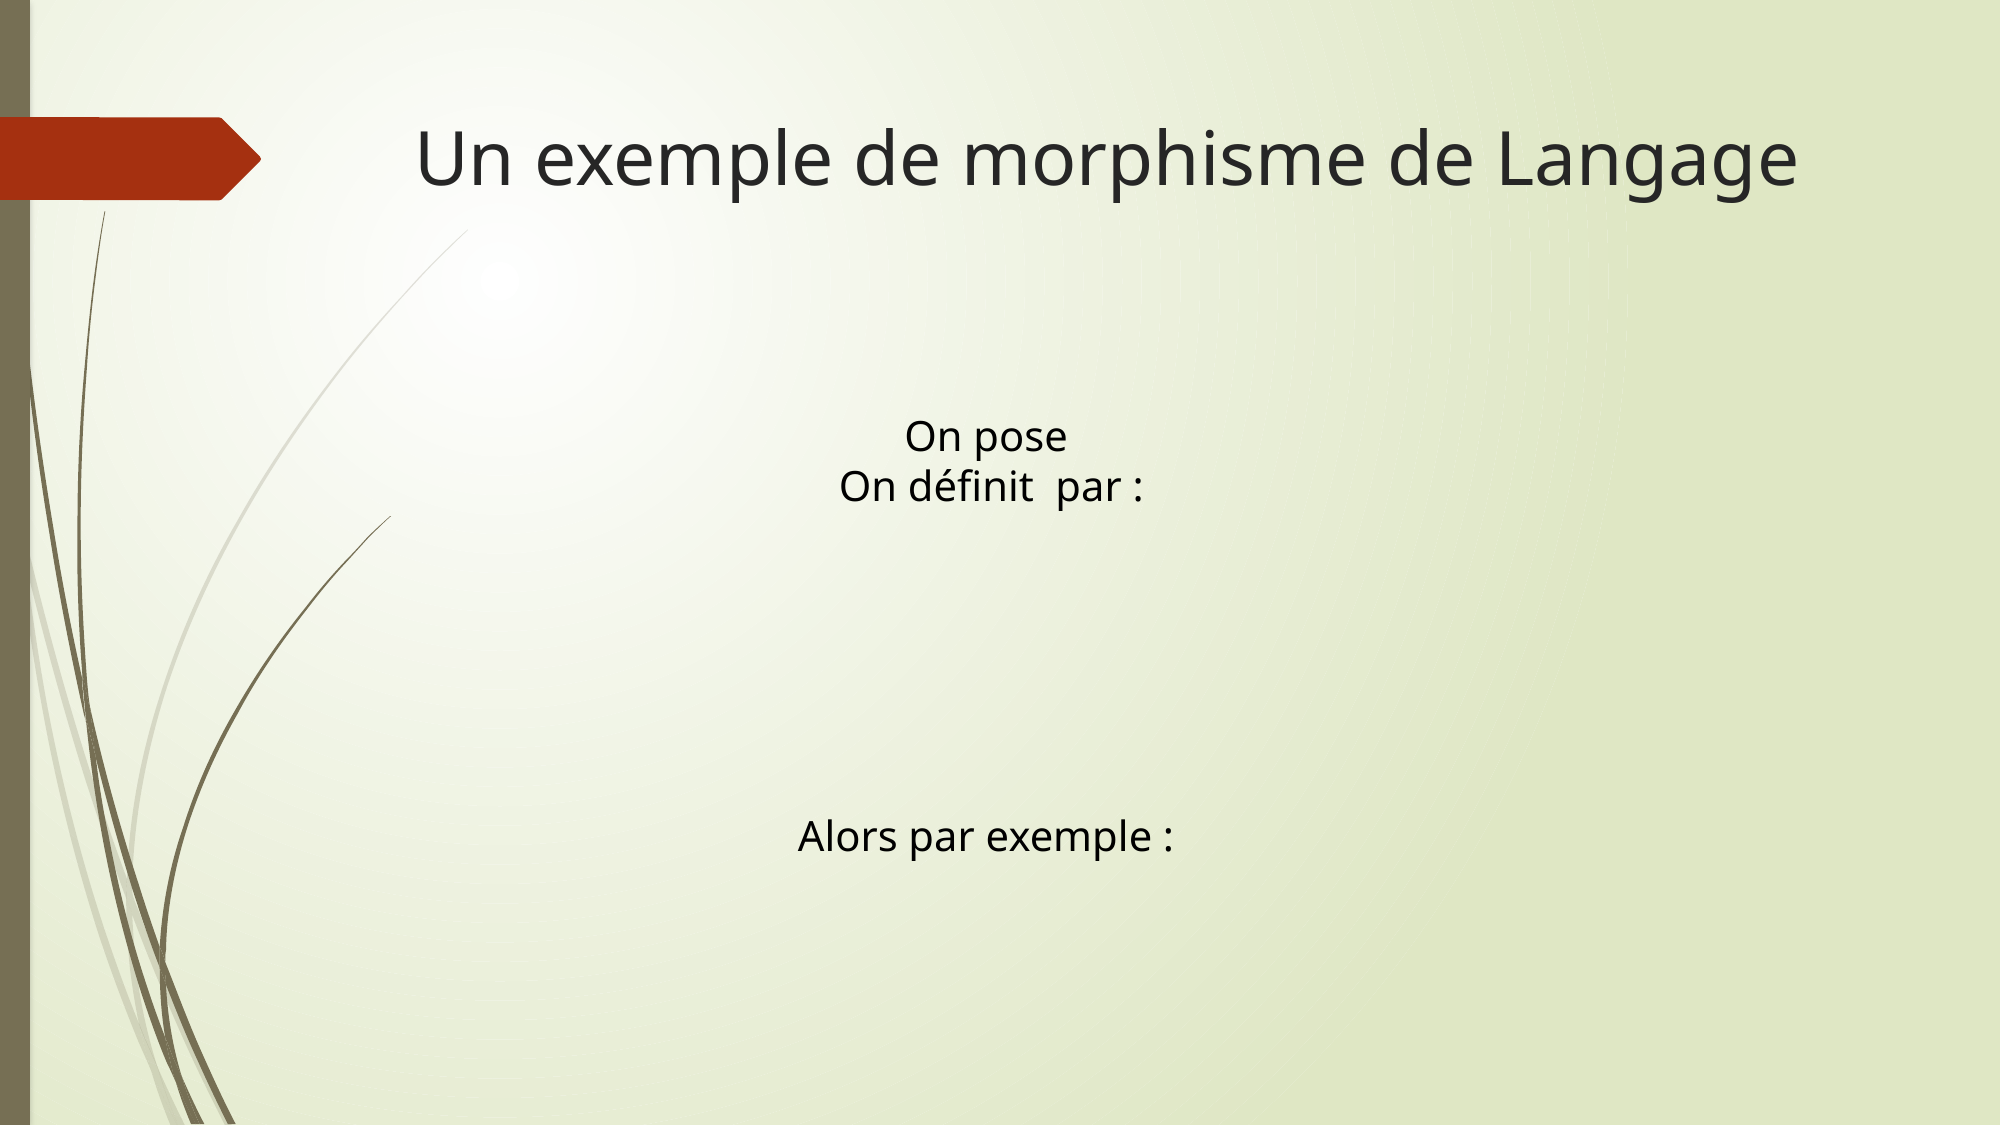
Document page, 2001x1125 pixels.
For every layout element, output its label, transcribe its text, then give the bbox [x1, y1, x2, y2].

title Un exemple de morphisme de Langage [327, 102, 1888, 313]
